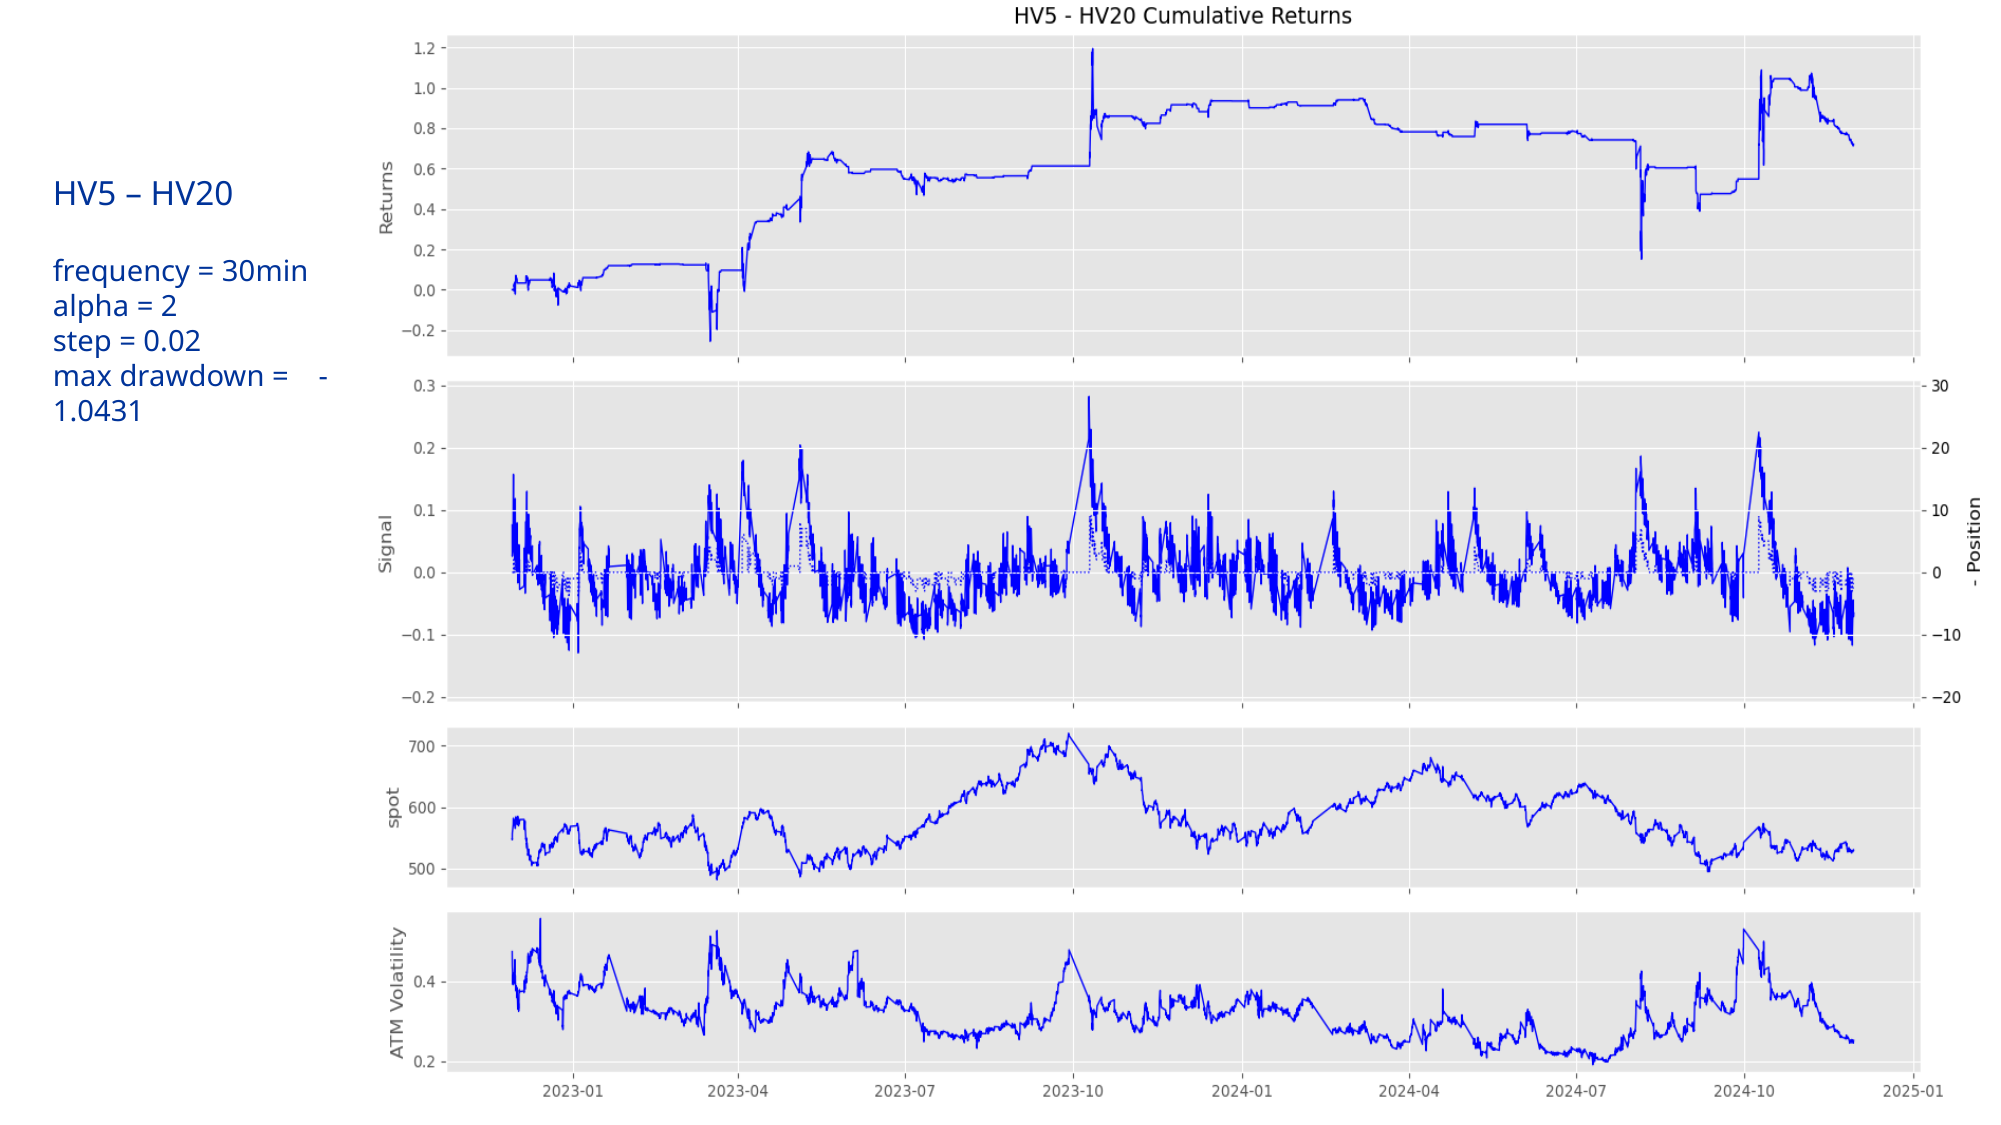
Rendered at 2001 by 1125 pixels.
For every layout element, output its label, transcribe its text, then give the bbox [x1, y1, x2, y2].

picture [349, 0, 2000, 1125]
text_box HV5 – HV20 frequency = 30min alpha = 2 step = 0.02 max drawdown = -1.0431 [38, 164, 349, 470]
